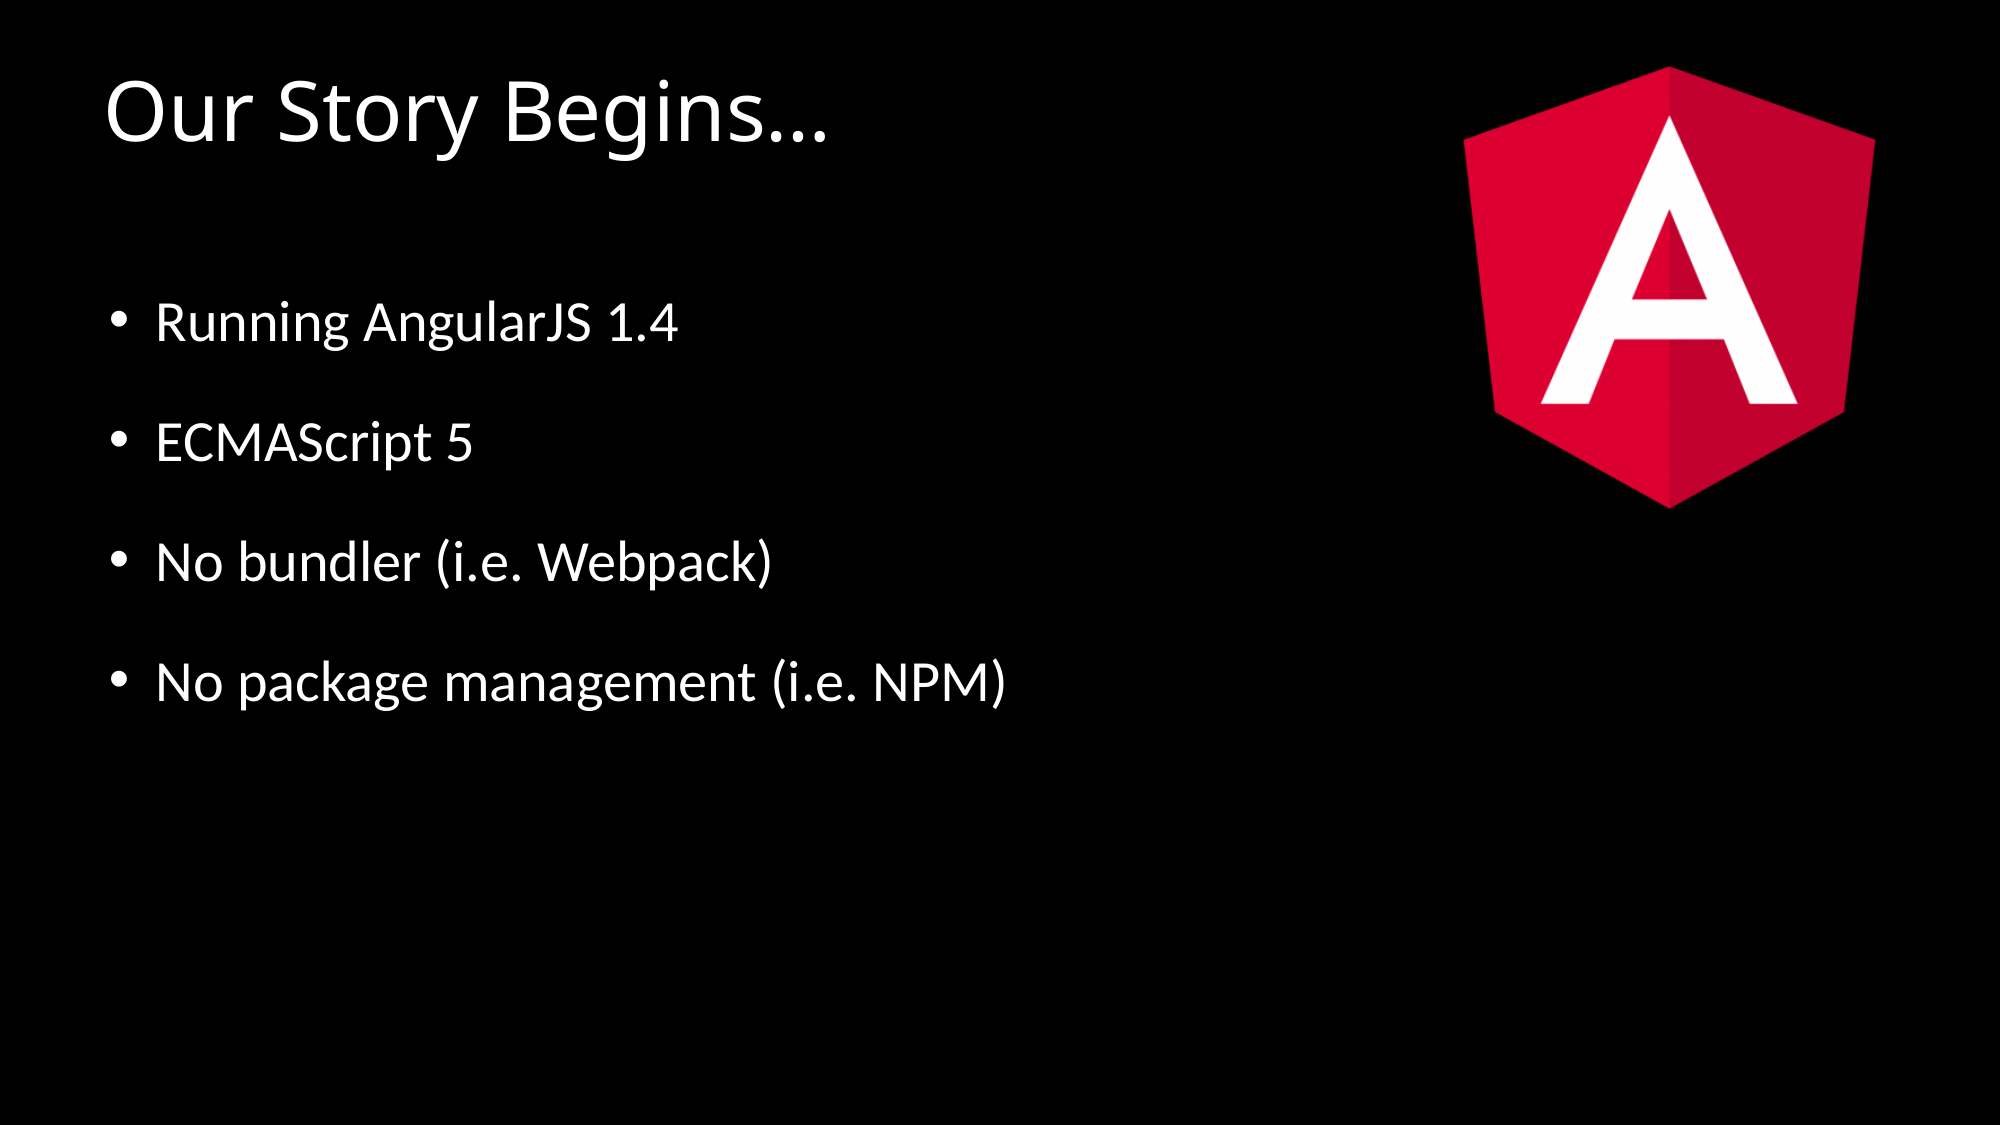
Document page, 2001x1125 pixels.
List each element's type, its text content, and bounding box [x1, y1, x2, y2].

picture [1393, 0, 1946, 553]
text_box Running AngularJS 1.4 ECMAScript 5 No bundler (i.e. Webpack) No package management (i.e. NPM) [94, 276, 1024, 721]
text_box Our Story Begins… [88, 62, 1393, 185]
